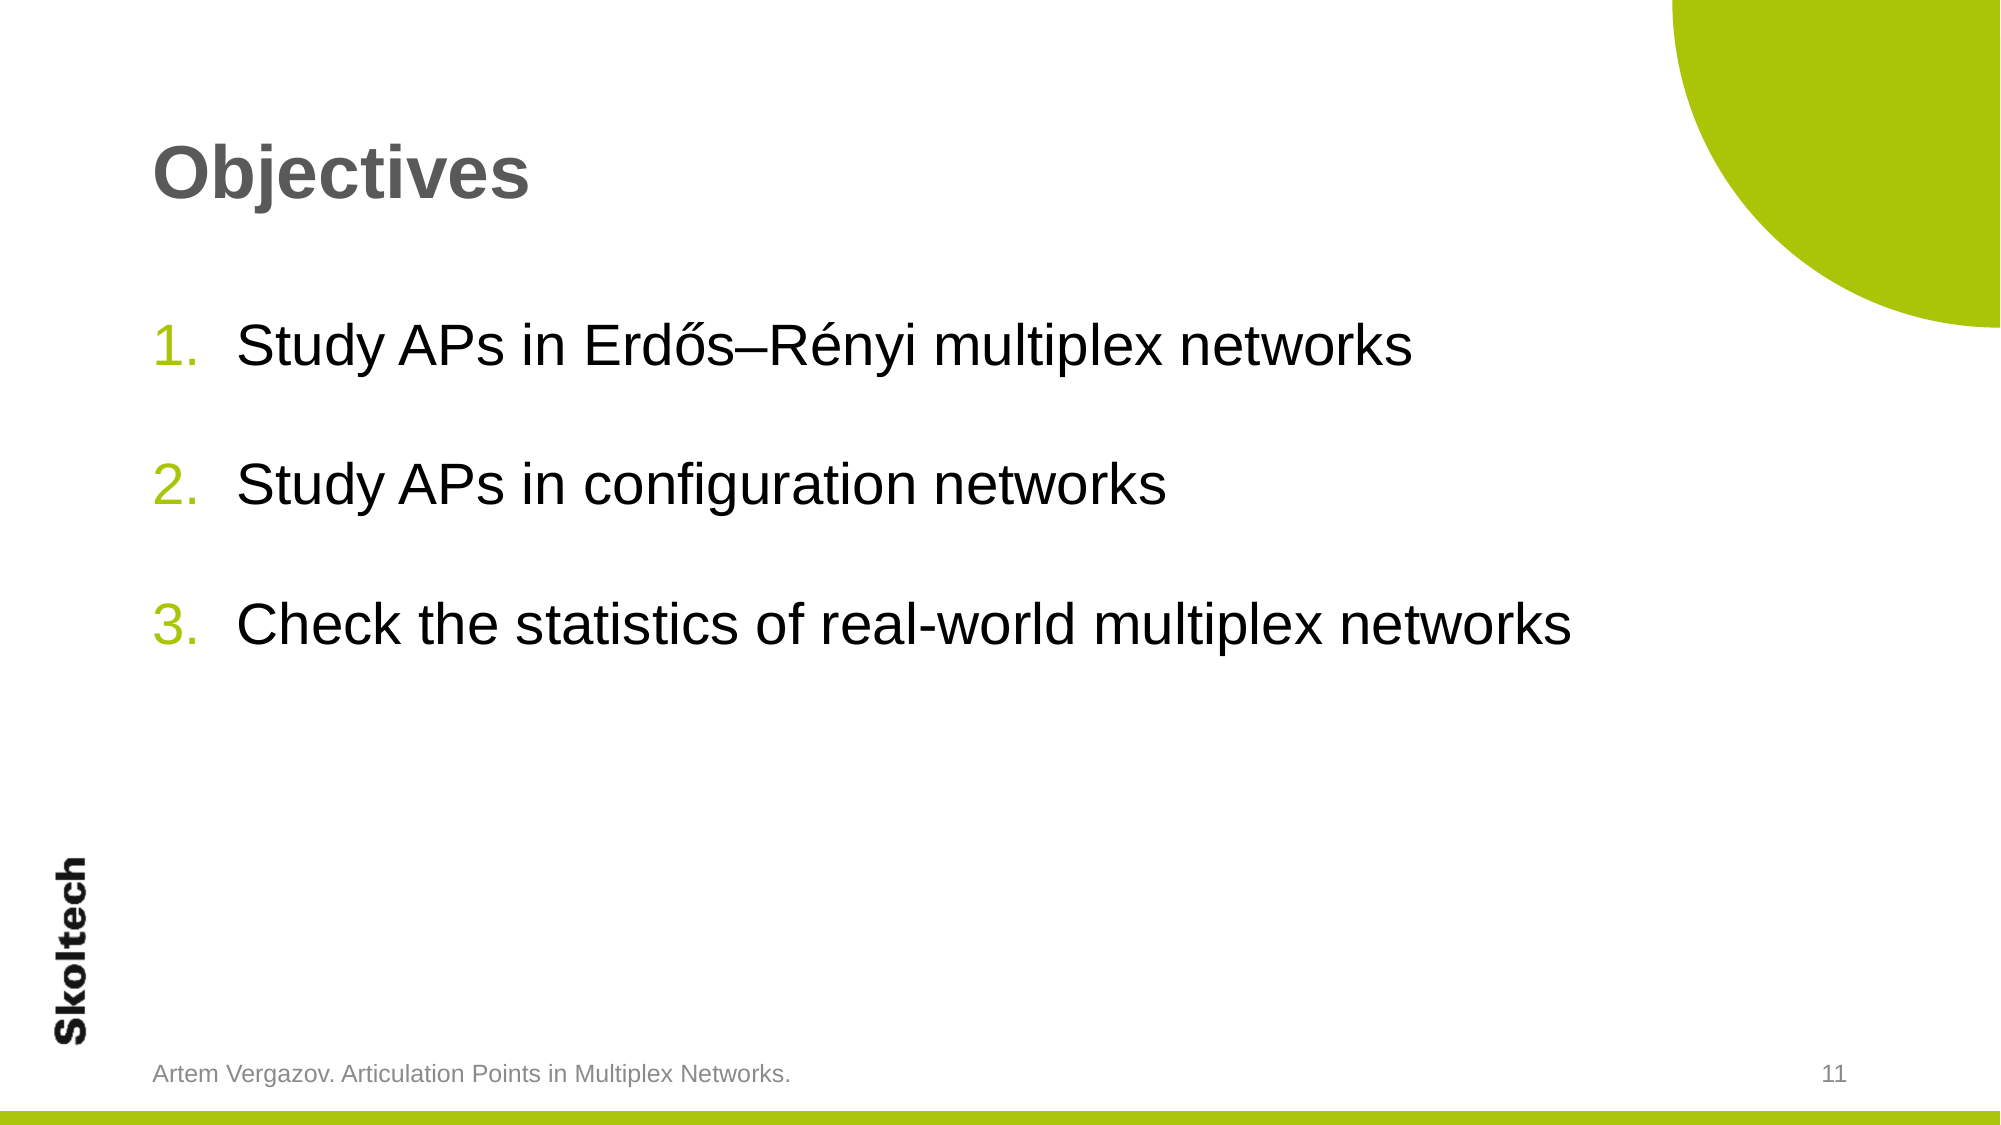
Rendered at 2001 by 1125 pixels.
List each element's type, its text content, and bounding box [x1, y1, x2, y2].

footer Artem Vergazov. Articulation Points in Multiplex Networks. [137, 1042, 1338, 1103]
title Objectives [137, 59, 1863, 278]
slide_number 11 [1412, 1042, 1863, 1103]
list Study APs in Erdős–Rényi multiplex networks Study APs in configuration networks Check the statistics of real-world multiplex networks [137, 299, 1863, 1014]
picture [54, 853, 86, 1050]
